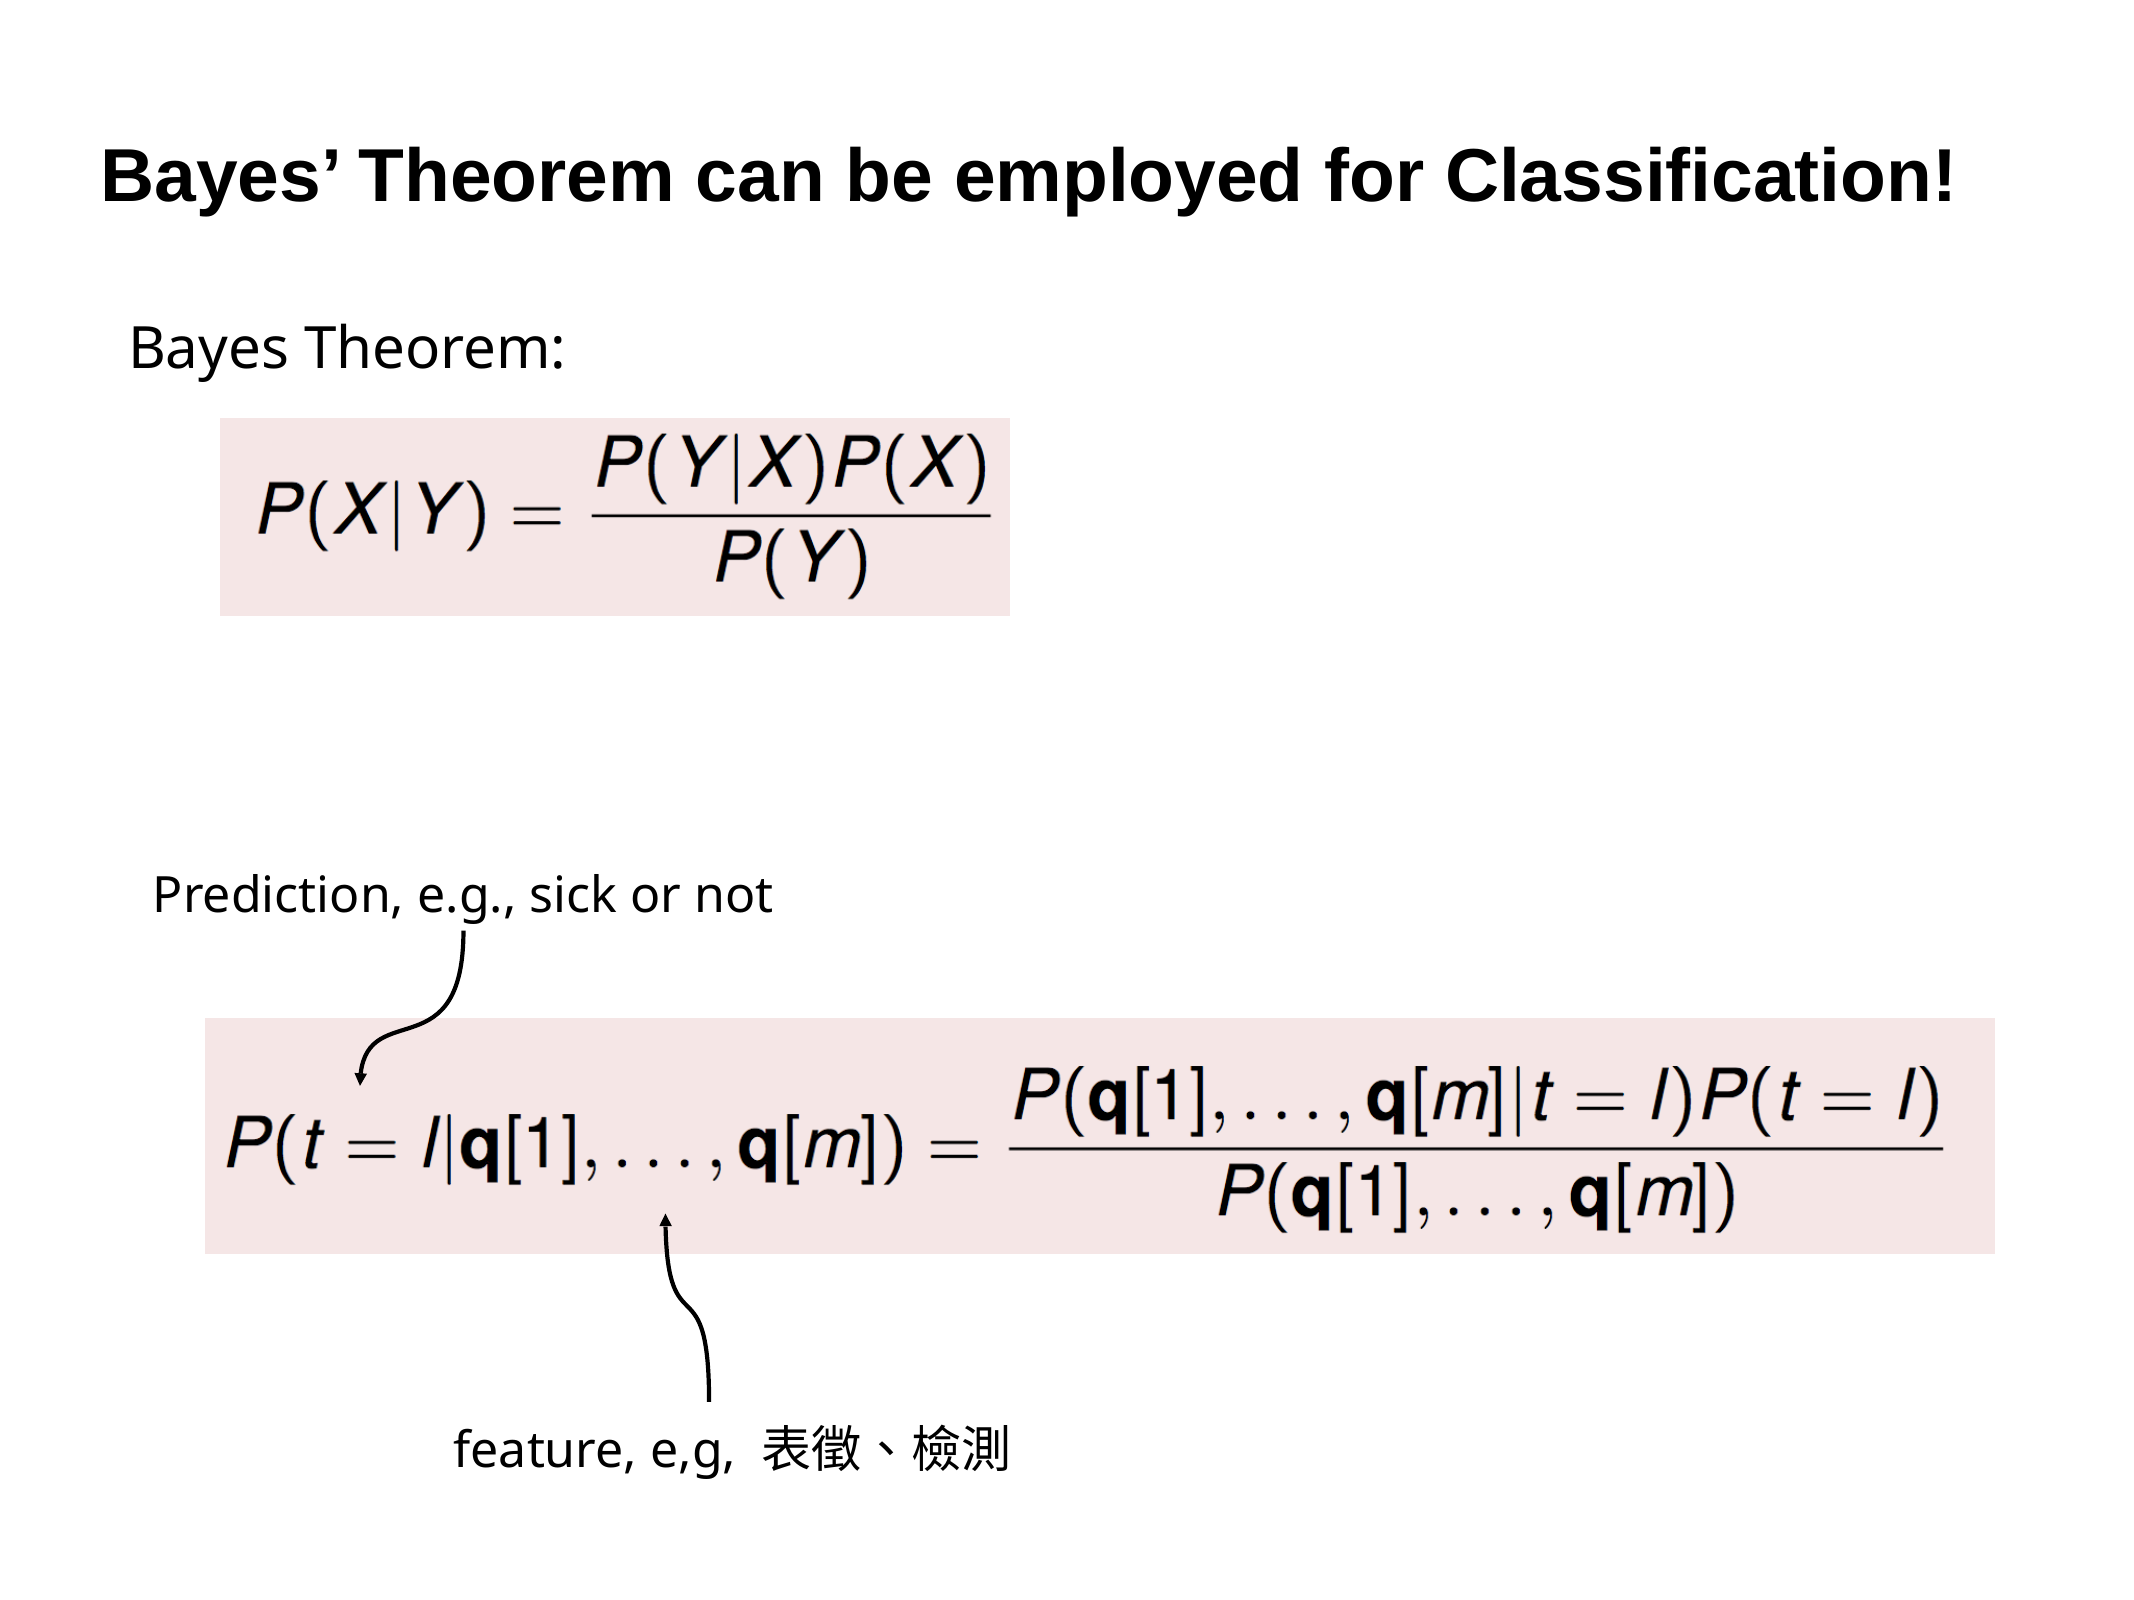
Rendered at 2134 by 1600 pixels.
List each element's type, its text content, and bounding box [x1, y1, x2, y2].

text_box Bayes Theorem: [119, 301, 575, 389]
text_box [334, 956, 490, 1061]
picture [220, 417, 1011, 617]
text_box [592, 1285, 782, 1330]
picture [204, 1018, 1995, 1255]
text_box Bayes’ Theorem can be employed for Classification! [64, 118, 1995, 225]
text_box Prediction, e.g., sick or not [144, 854, 783, 931]
text_box feature, e,g, 表徵、檢測 [445, 1409, 1020, 1486]
